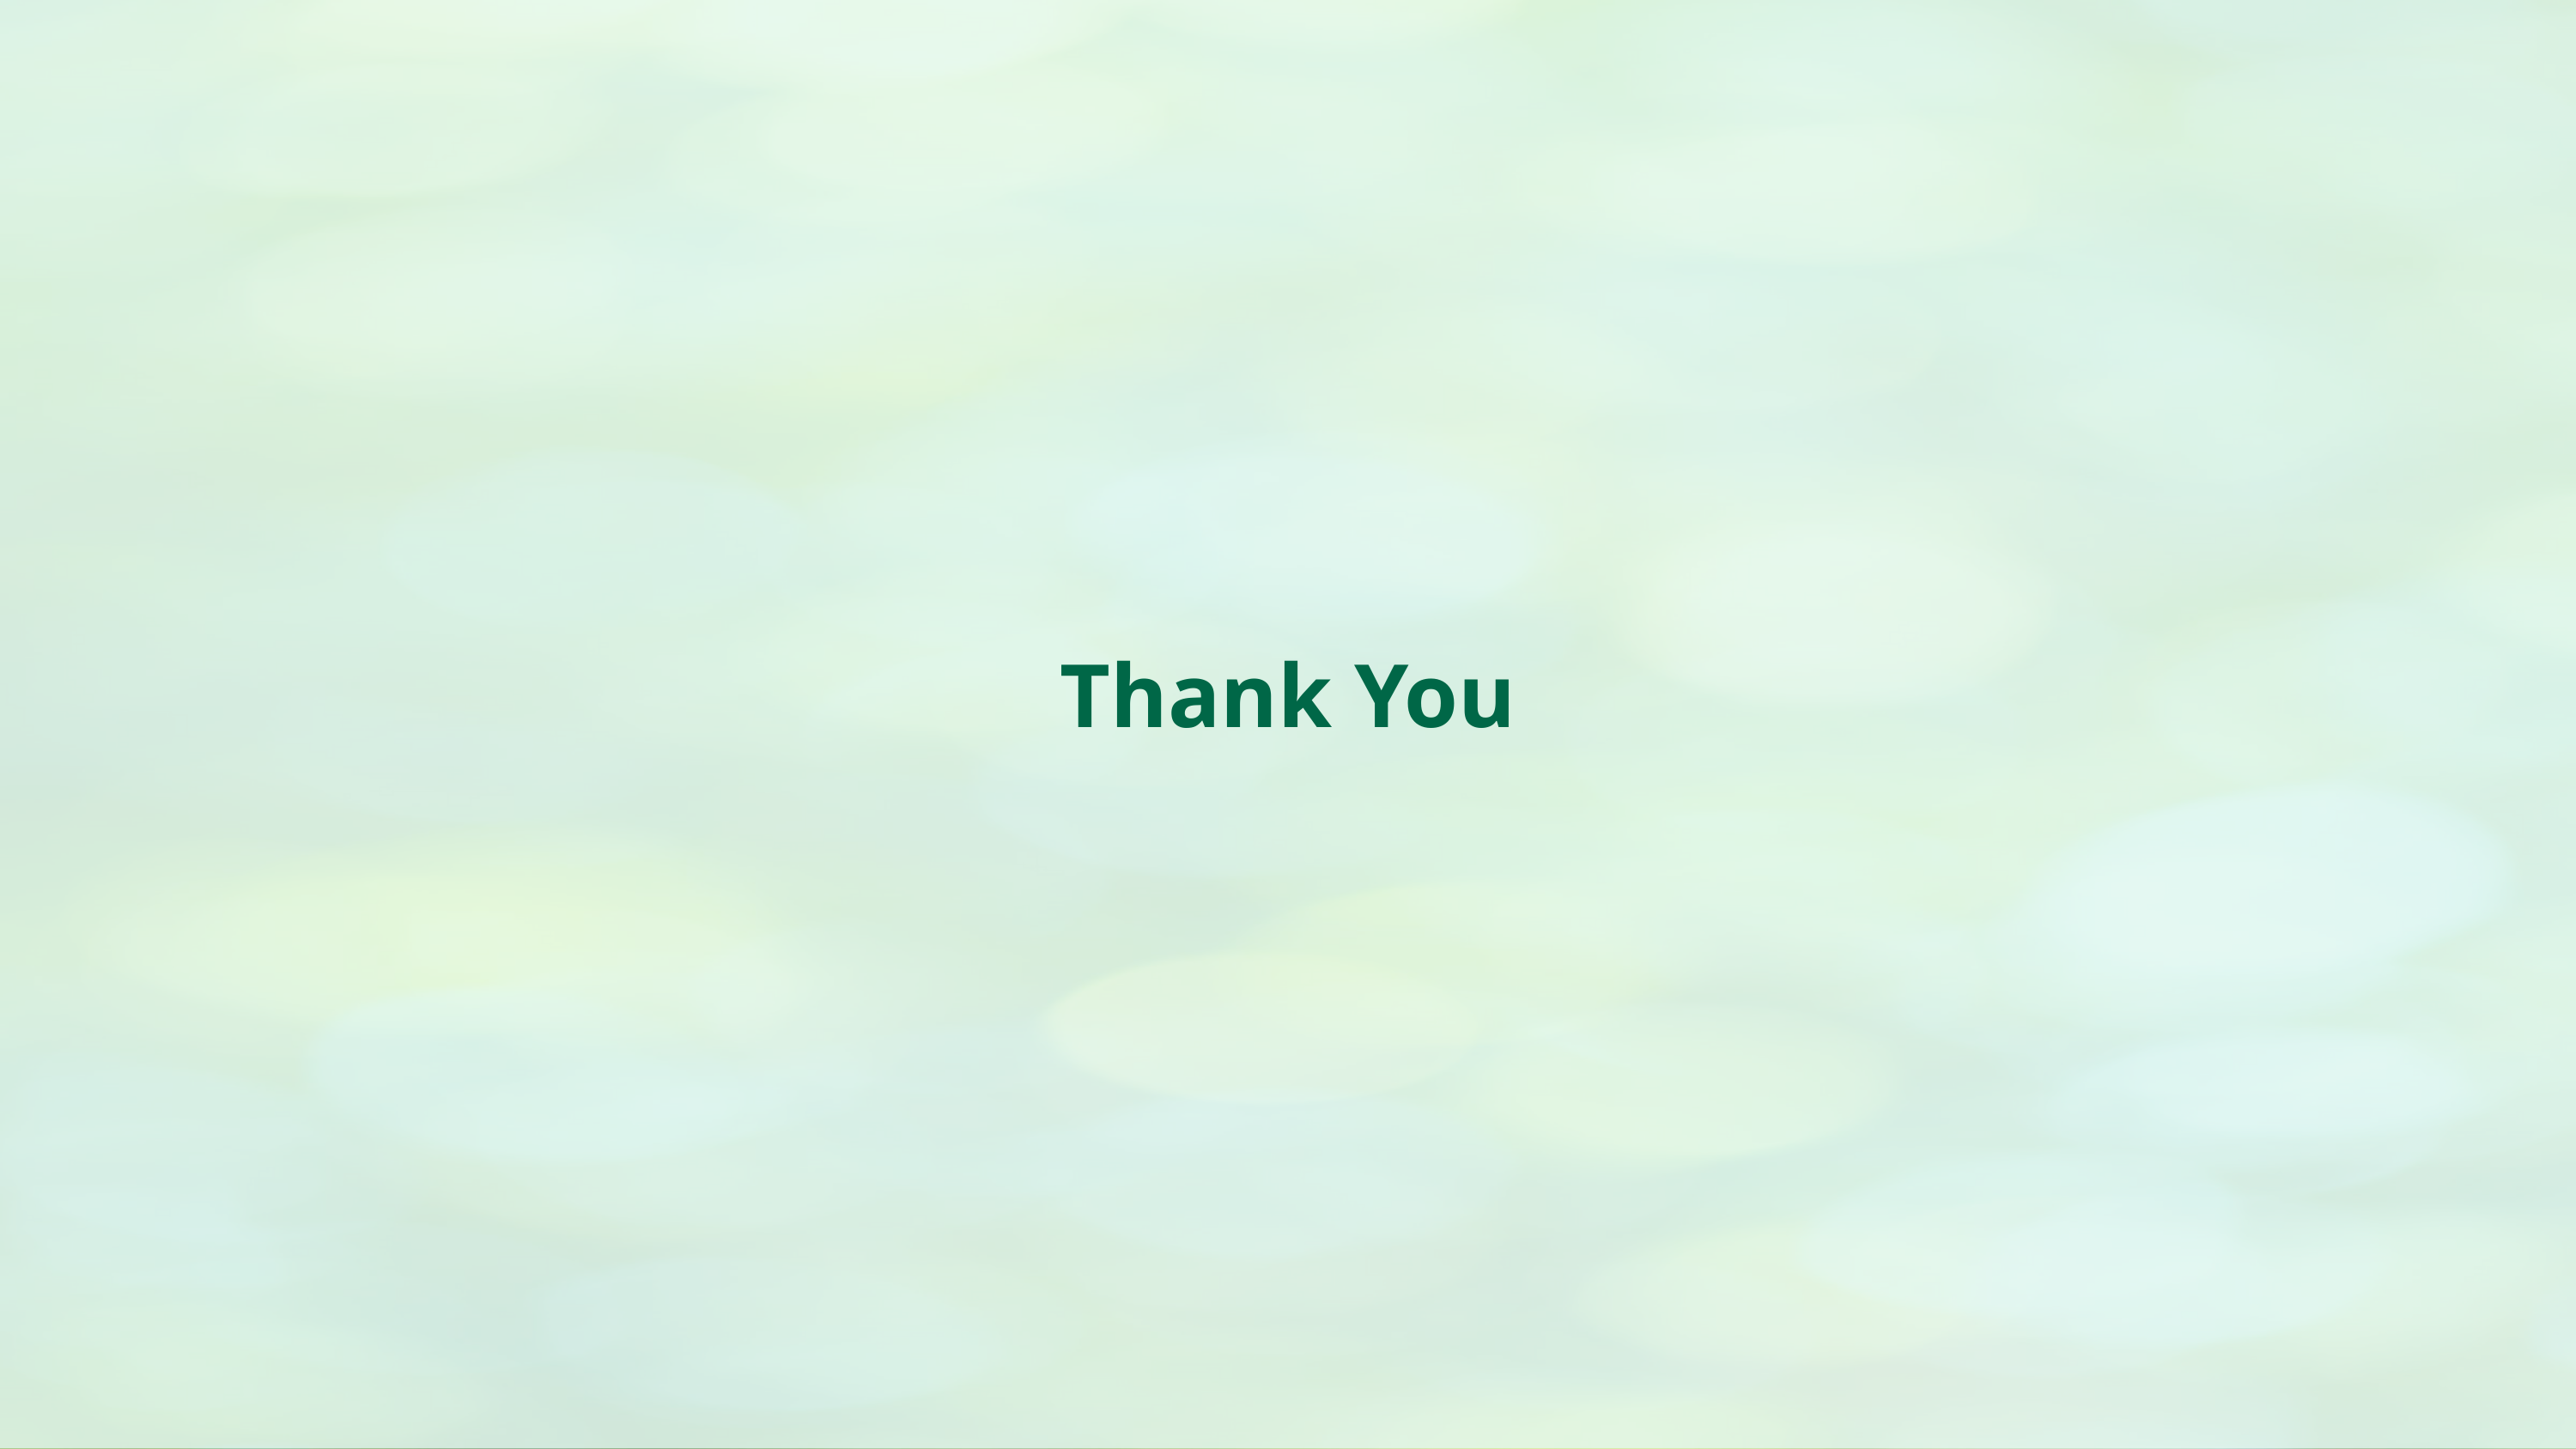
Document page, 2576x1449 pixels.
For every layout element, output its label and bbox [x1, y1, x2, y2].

text_box [0, 0, 2576, 1449]
